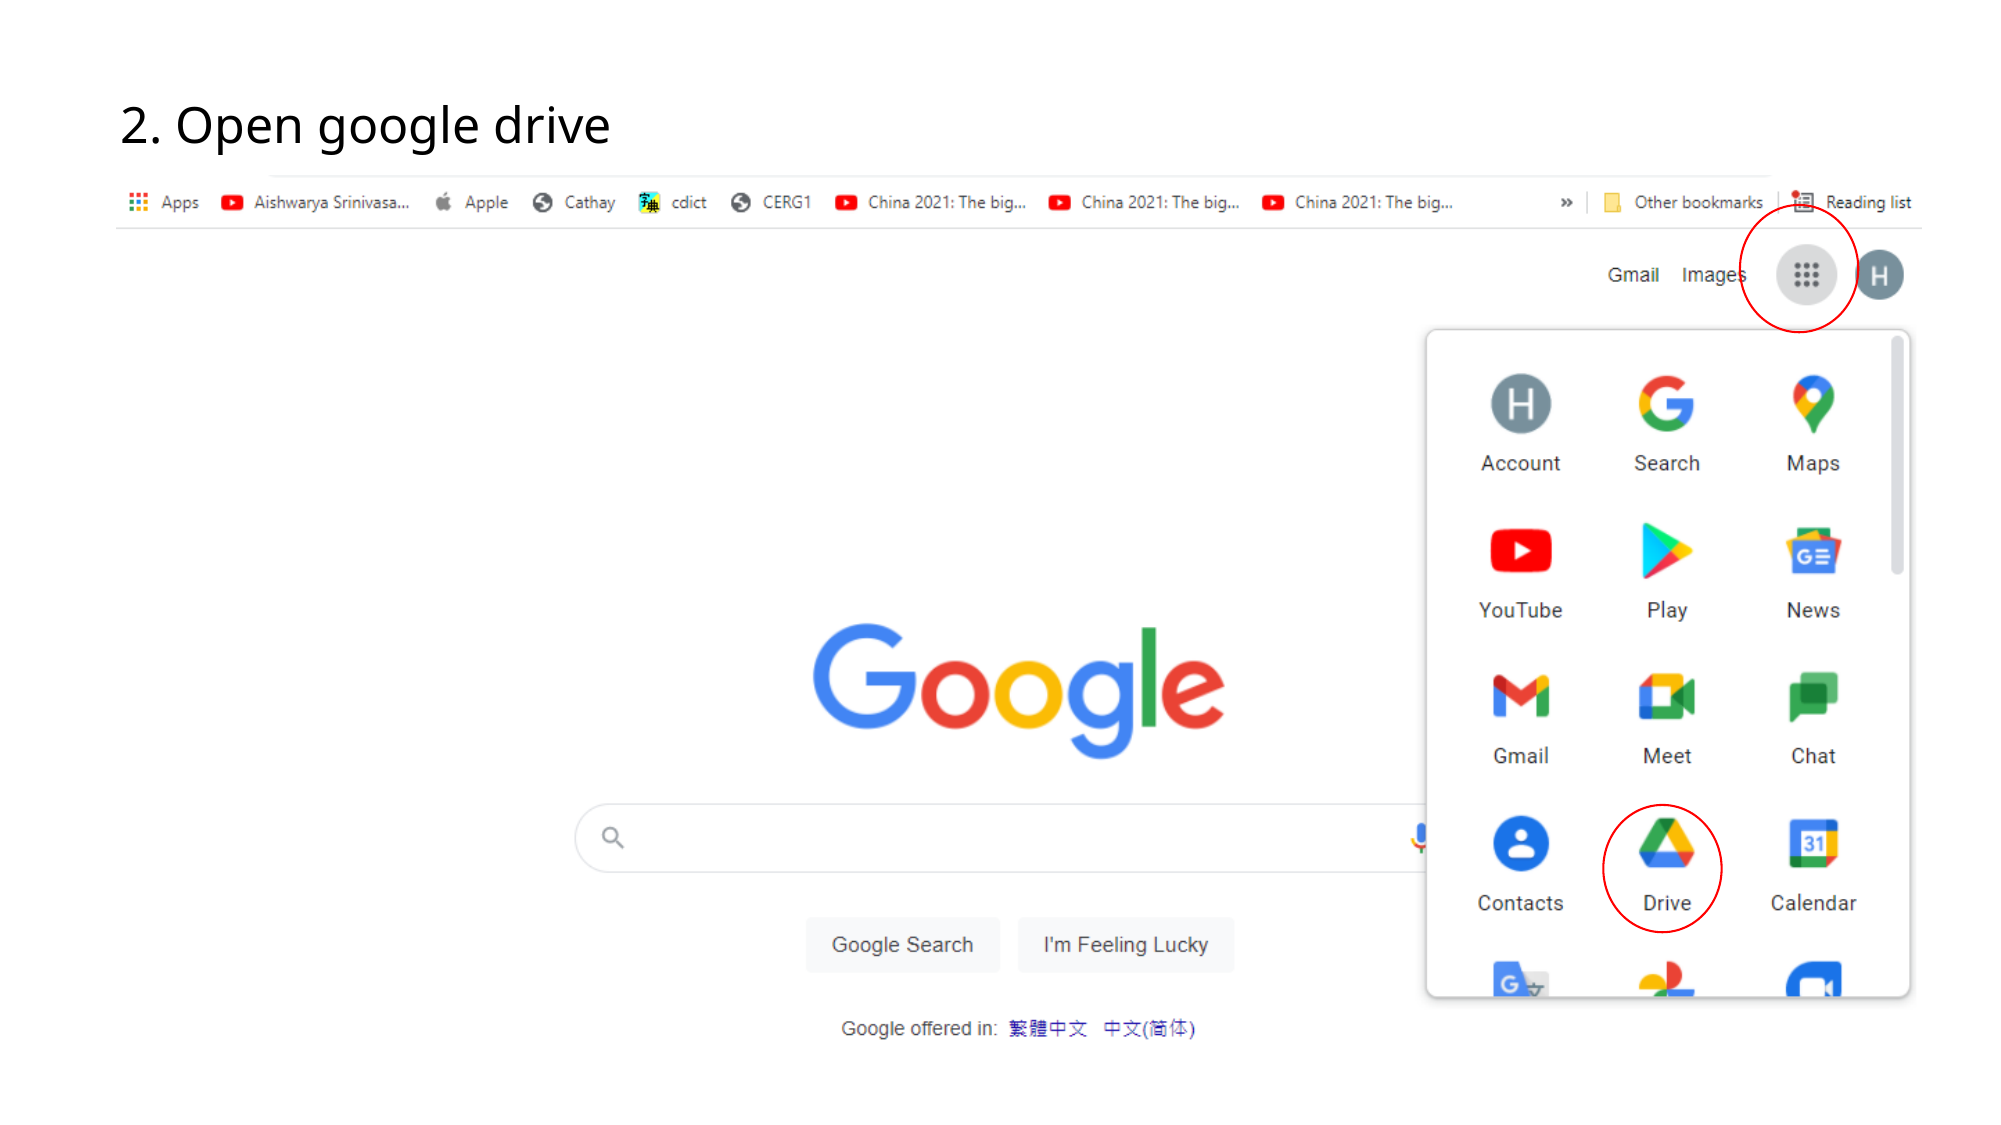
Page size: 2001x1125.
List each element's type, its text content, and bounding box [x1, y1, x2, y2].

title 2. Open google drive [105, 63, 1831, 191]
picture [116, 175, 1922, 1077]
